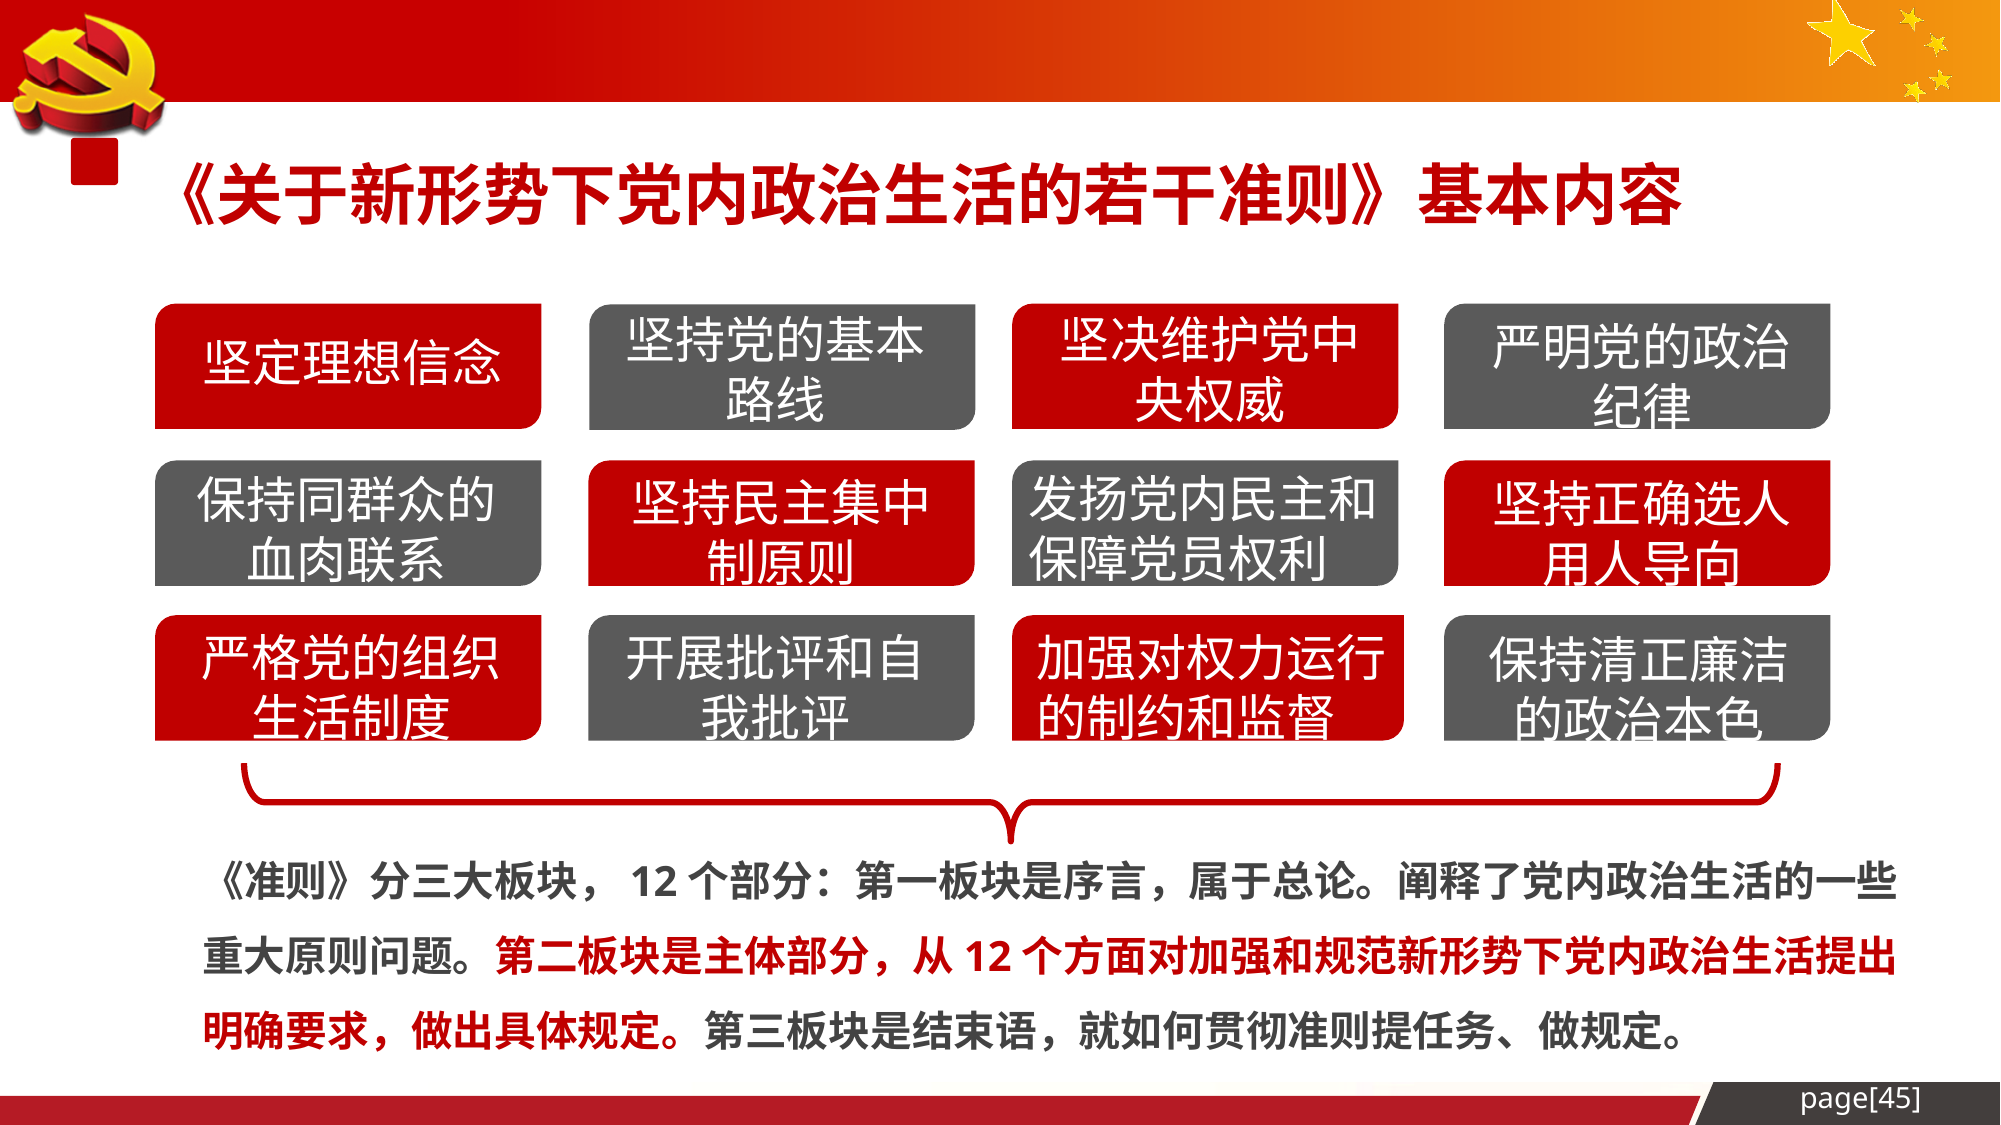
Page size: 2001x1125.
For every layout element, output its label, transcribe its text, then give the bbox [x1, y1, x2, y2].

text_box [1011, 301, 1399, 438]
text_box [1443, 614, 1831, 758]
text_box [588, 614, 975, 756]
text_box 《准则》分三大板块，12个部分：第一板块是序言，属于总论。阐释了党内政治生活的一些重大原则问题。第二板块是主体部分，从12个方面对加强和规范新形势下党内政治生活提出明确要求，做出具体规定。第三板块是结束语，就如何贯彻准则提任务、做规定。 [187, 822, 1933, 1063]
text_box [1443, 460, 1831, 602]
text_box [154, 460, 542, 598]
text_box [154, 614, 542, 756]
text_box [244, 763, 1778, 822]
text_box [1011, 614, 1442, 756]
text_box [588, 460, 975, 601]
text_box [588, 301, 976, 438]
picture [0, 1082, 1713, 1125]
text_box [154, 303, 542, 430]
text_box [1011, 460, 1417, 597]
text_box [1443, 303, 1831, 445]
text_box 《关于新形势下党内政治生活的若干准则》基本内容 [134, 145, 1911, 241]
text_box [70, 137, 119, 186]
